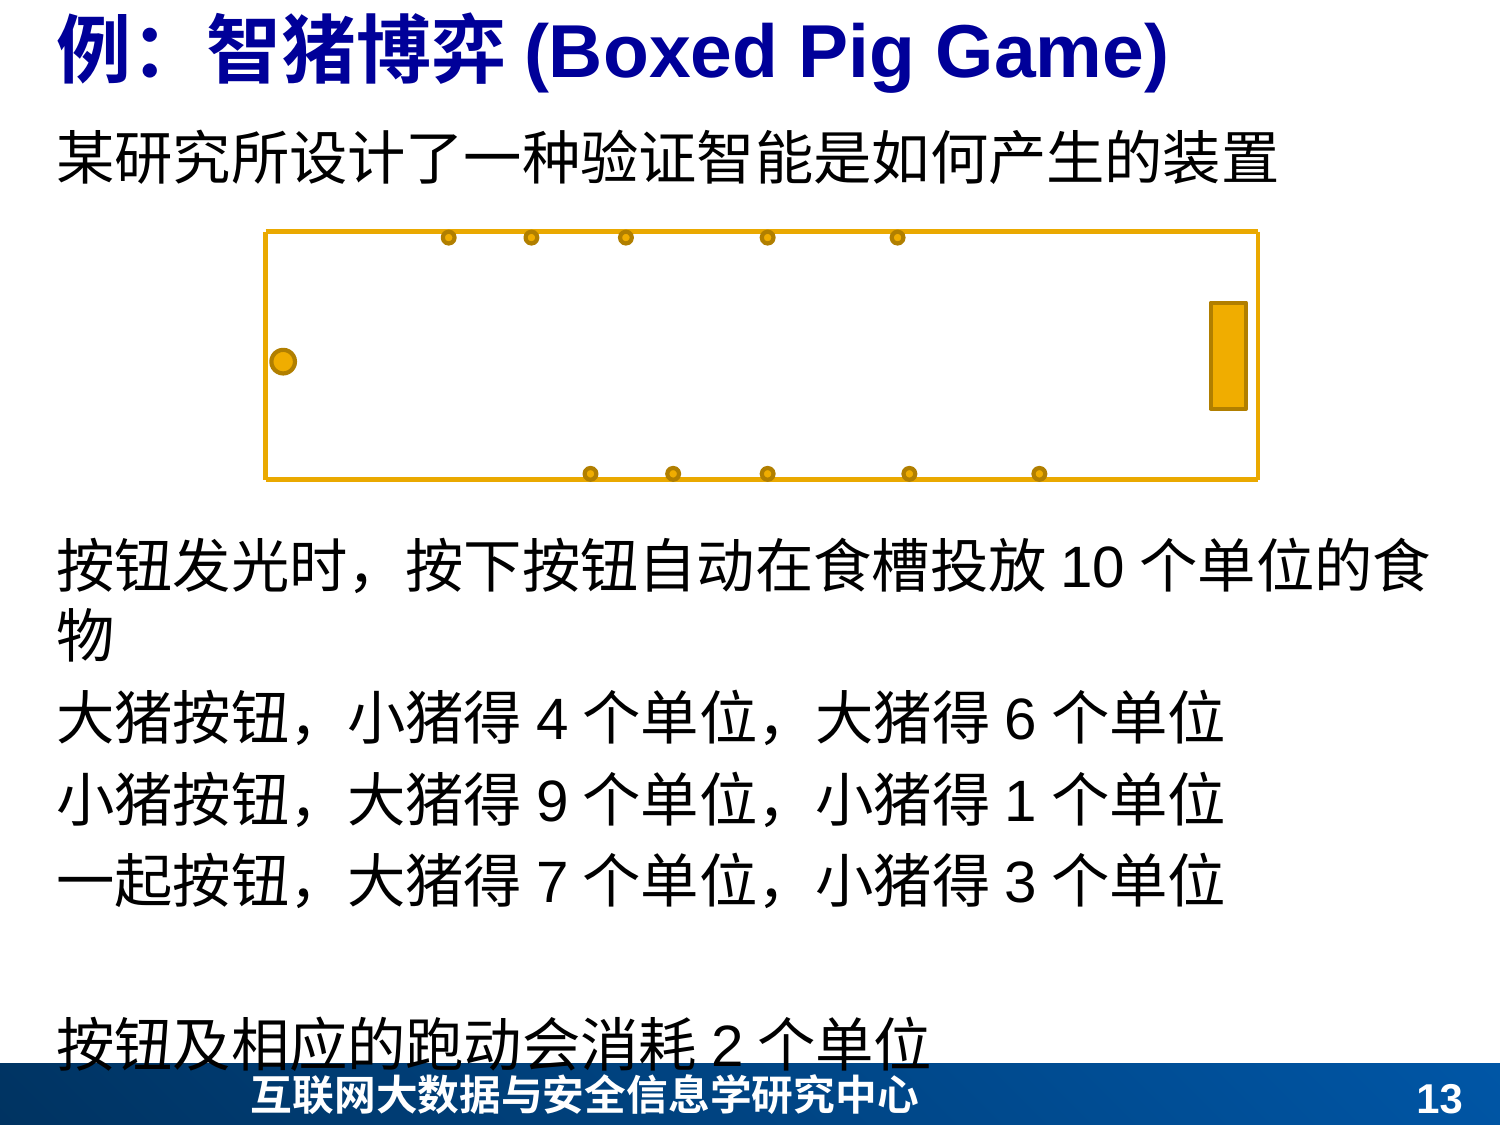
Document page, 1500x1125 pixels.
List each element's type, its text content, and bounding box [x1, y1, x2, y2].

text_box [265, 231, 1259, 480]
slide_number 12 [1127, 1063, 1479, 1125]
list 某研究所设计了一种验证智能是如何产生的装置 按钮发光时，按下按钮自动在食槽投放10个单位的食物 大猪按钮，小猪得4个单位，大猪得6个单位 小猪按钮，大猪得9个单位，小猪得1个单位 一起按钮，大猪得7个单位，小猪得3个单位 按钮及相应的跑动会消耗2个单位 [41, 113, 1500, 1064]
title 例：智猪博弈(Boxed Pig Game) [41, 0, 1500, 113]
